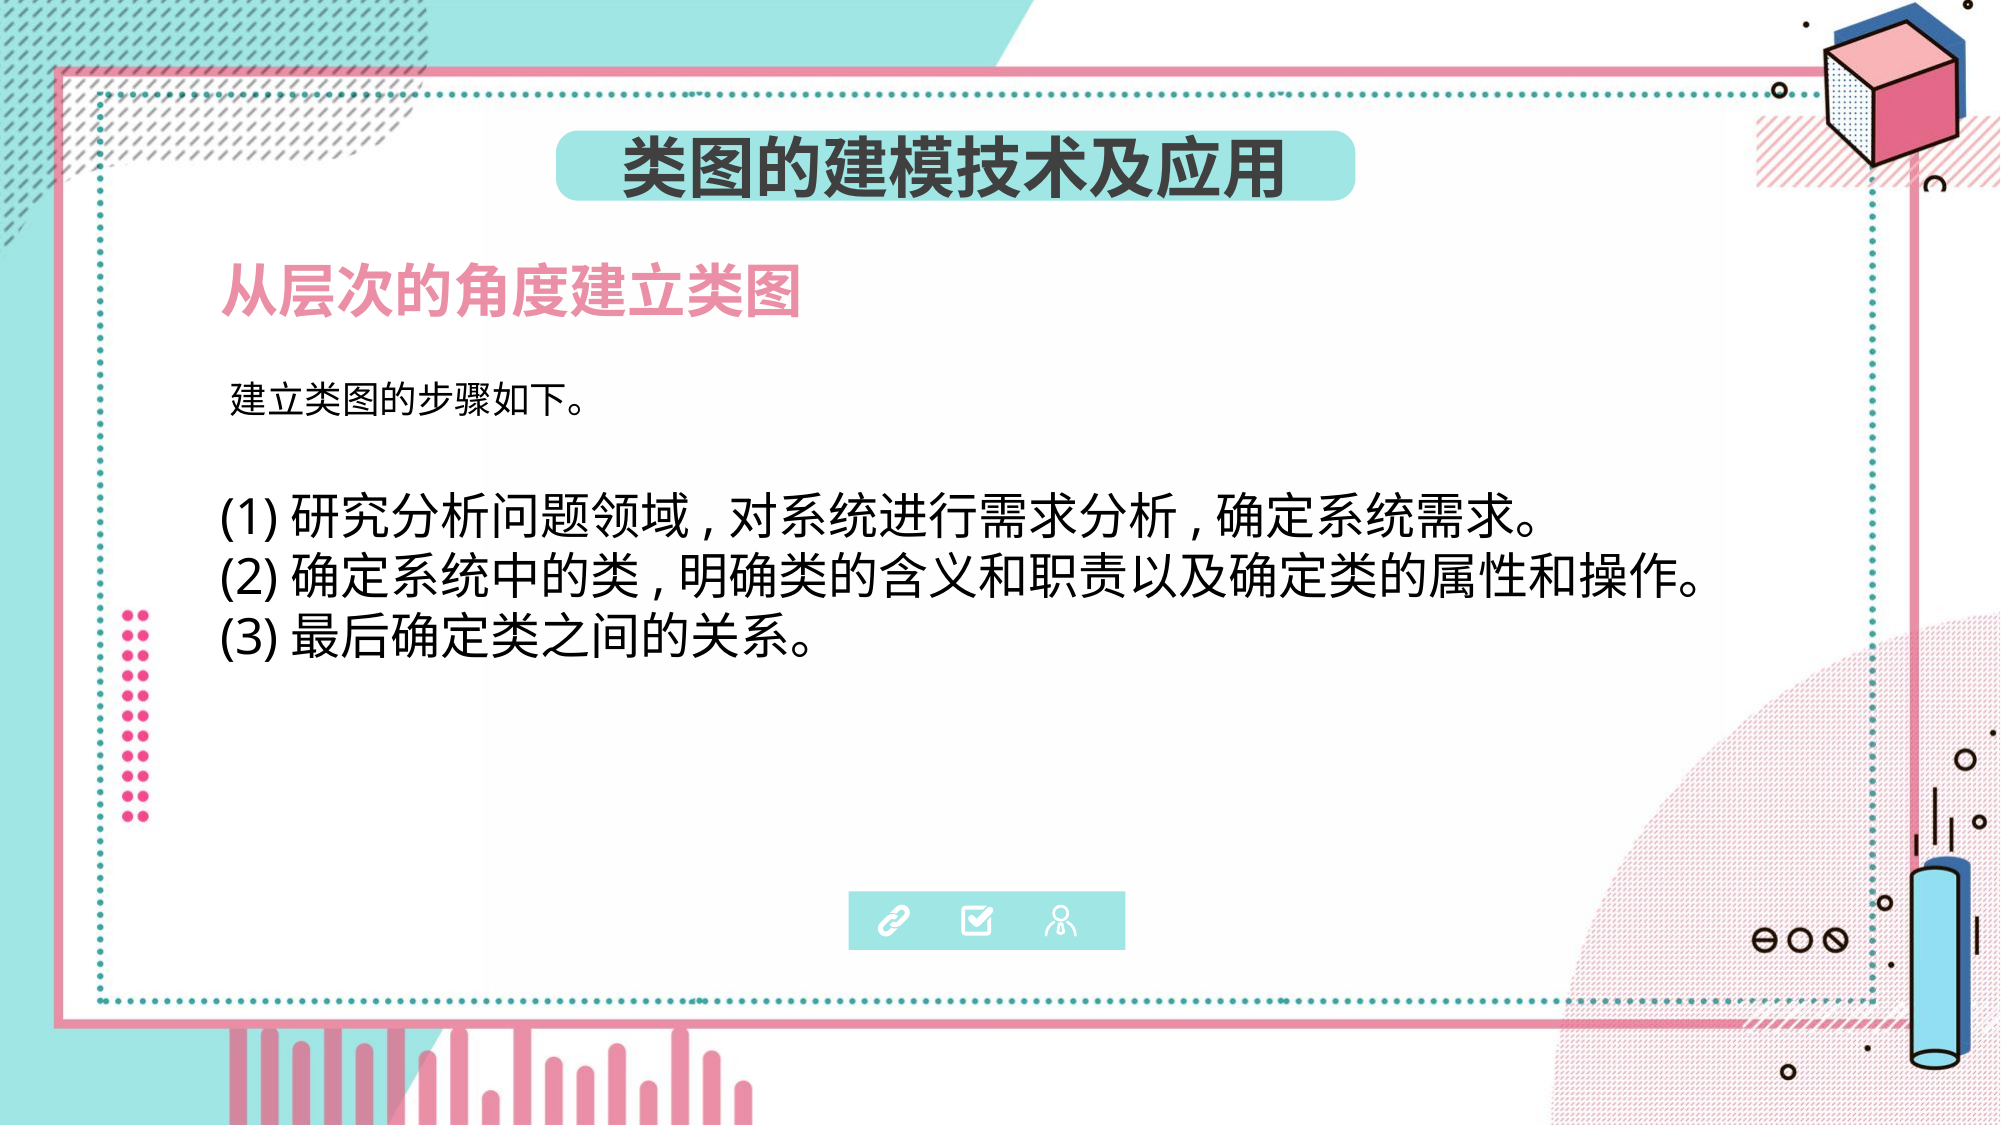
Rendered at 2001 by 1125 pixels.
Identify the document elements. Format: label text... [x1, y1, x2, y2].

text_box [848, 891, 1126, 950]
text_box 从层次的角度建立类图 [205, 246, 864, 332]
text_box (1)研究分析问题领域,对系统进行需求分析,确定系统需求。 (2)确定系统中的类,明确类的含义和职责以及确定类的属性和操作。 (3)最后确定类之间的关系。 [205, 476, 1885, 672]
picture [0, 0, 2001, 1125]
text_box 类图的建模技术及应用 [555, 129, 1357, 202]
text_box 建立类图的步骤如下。 [215, 368, 1894, 429]
